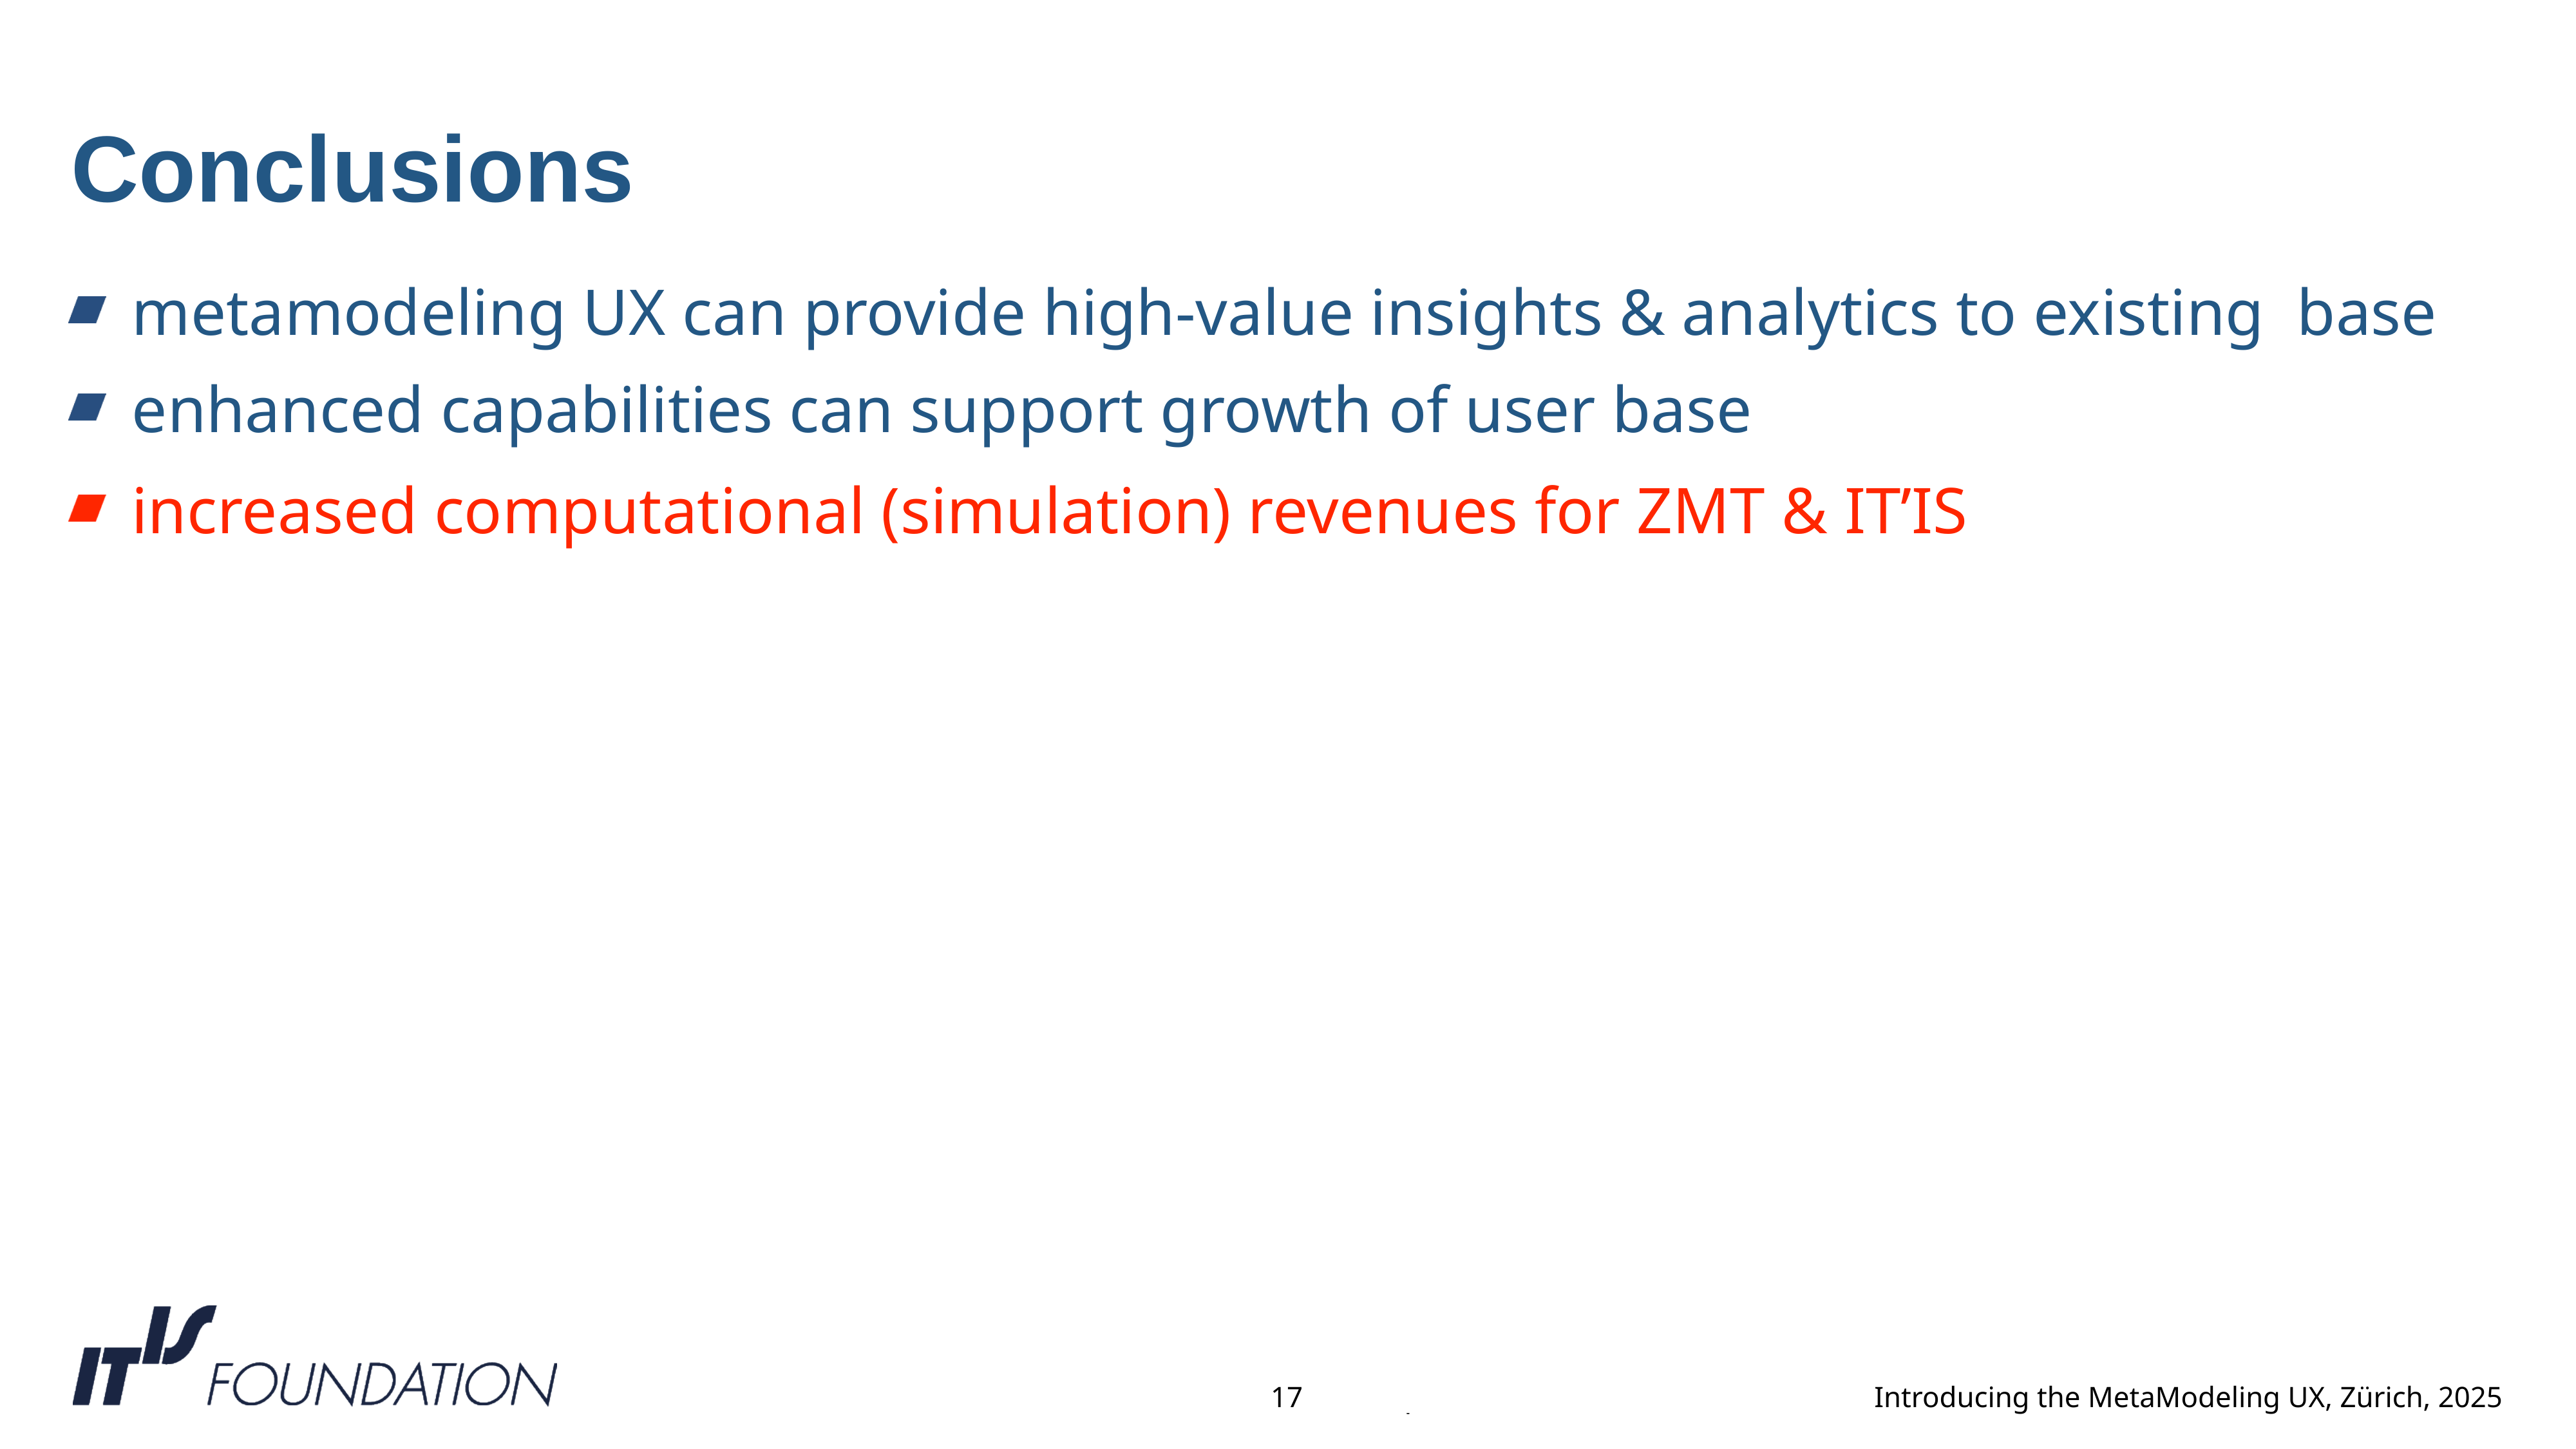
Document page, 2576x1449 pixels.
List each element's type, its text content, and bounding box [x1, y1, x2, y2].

title Conclusions [62, 73, 2438, 231]
picture [68, 393, 106, 421]
picture [68, 495, 106, 522]
slide_number 17 [1262, 1371, 1312, 1422]
text_box Introducing the MetaModeling UX, Zürich, 2025 [1343, 1379, 2503, 1414]
picture [68, 296, 106, 323]
picture [73, 1305, 557, 1406]
list metamodeling UX can provide high-value insights & analytics to existing base enhanced capabilities can support growth of user base increased computational (simulation) revenues for ZMT & IT’IS [60, 263, 2505, 1298]
